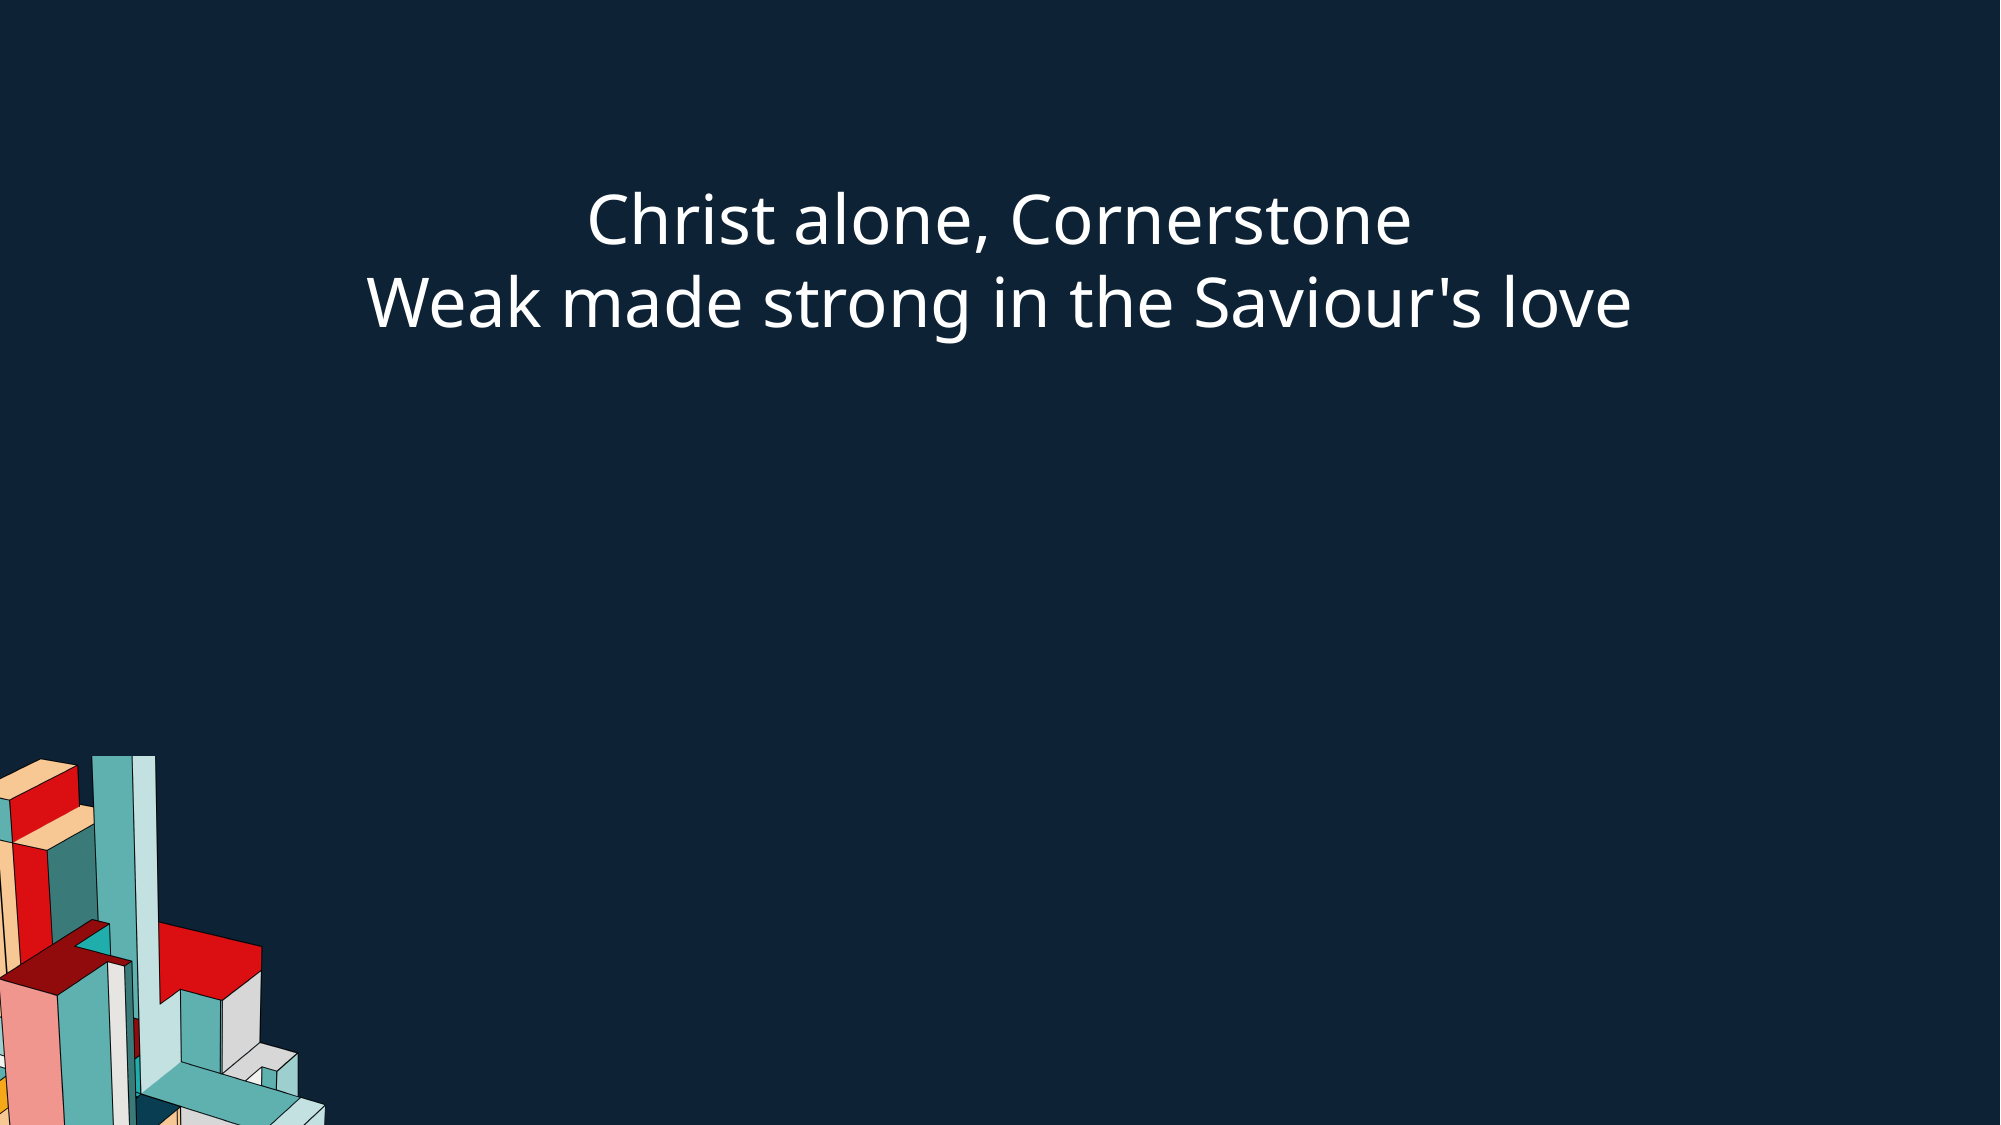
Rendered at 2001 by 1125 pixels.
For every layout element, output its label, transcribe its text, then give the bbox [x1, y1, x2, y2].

text_box Christ alone, Cornerstone Weak made strong in the Saviour's love [99, 168, 1900, 431]
picture [0, 756, 326, 1125]
